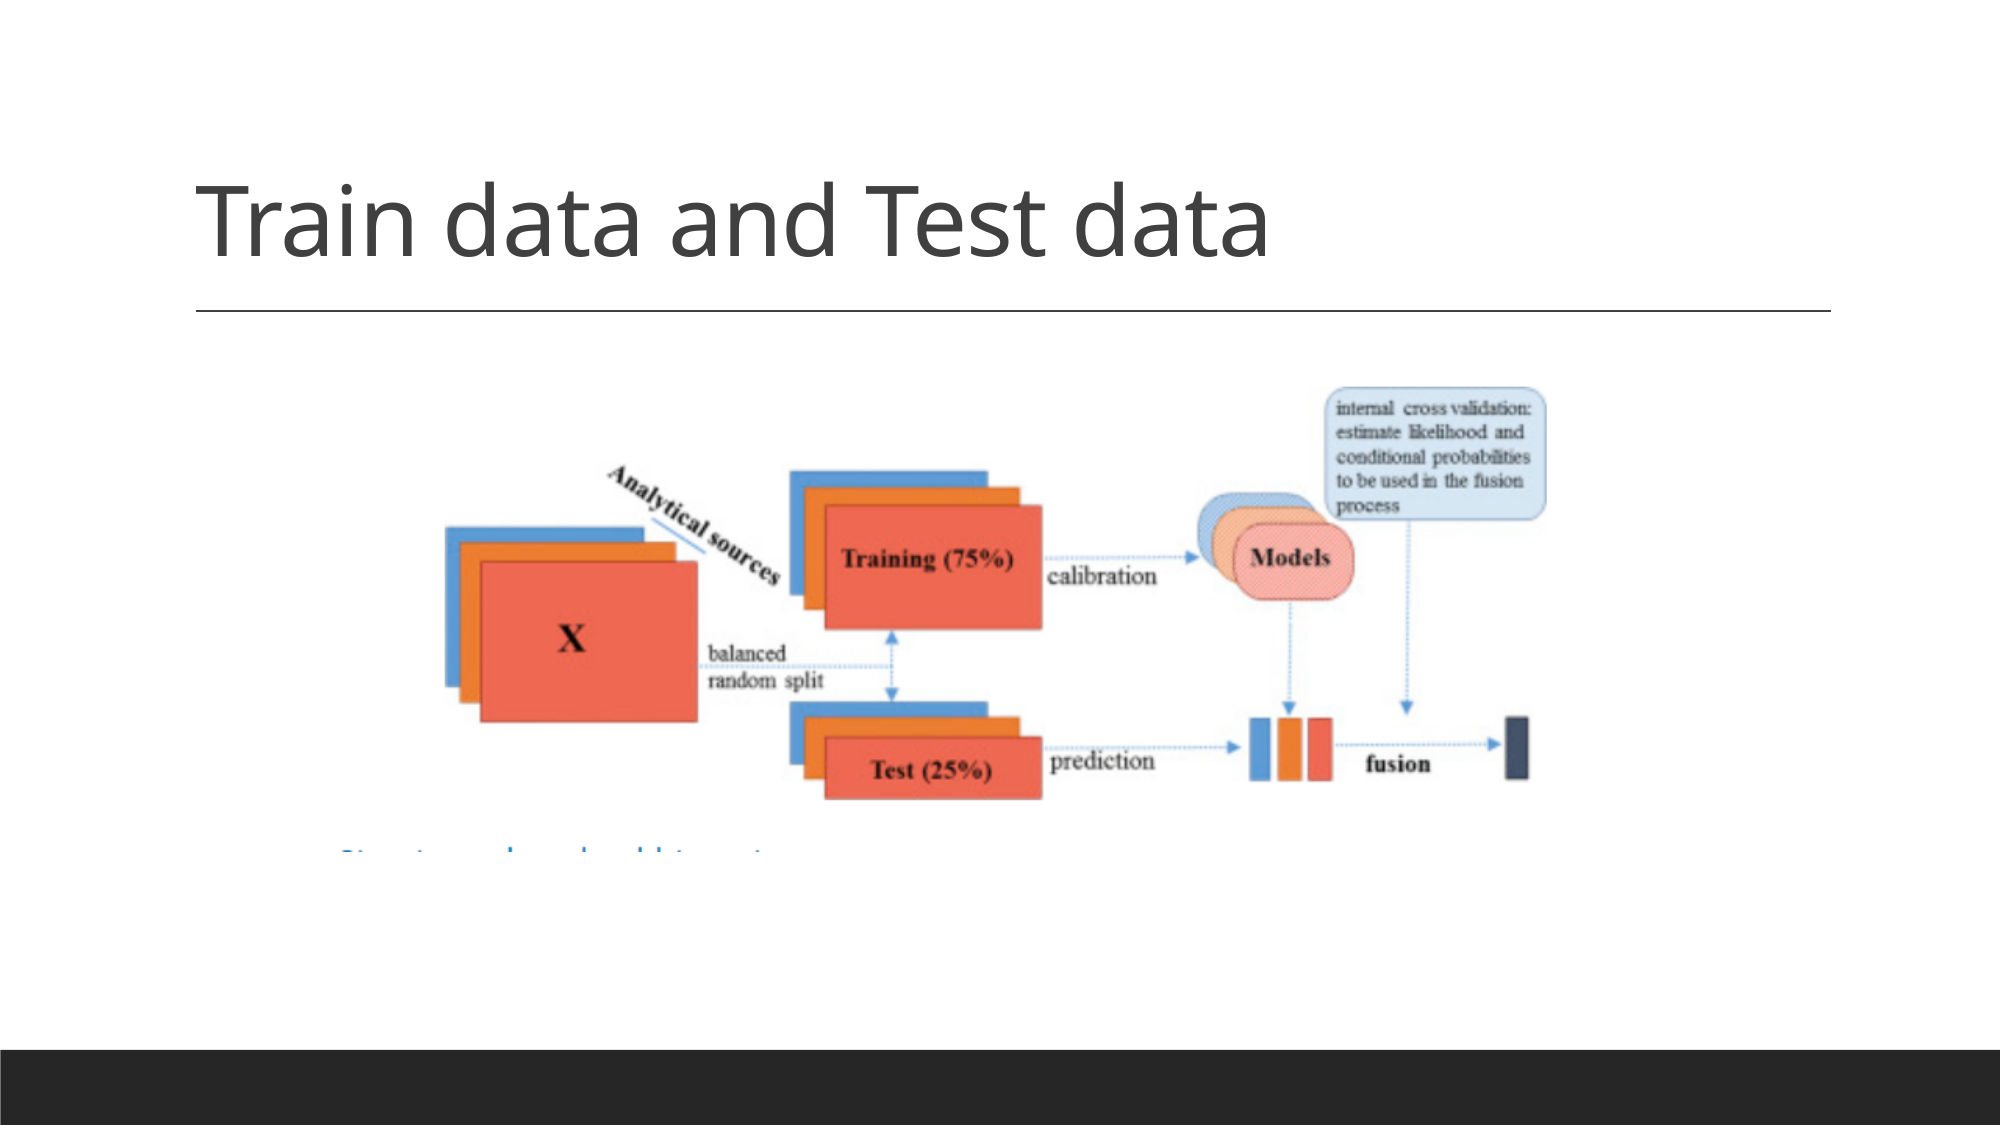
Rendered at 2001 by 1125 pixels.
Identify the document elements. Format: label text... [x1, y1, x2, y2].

title Train data and Test data [180, 47, 1830, 285]
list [330, 339, 1670, 852]
